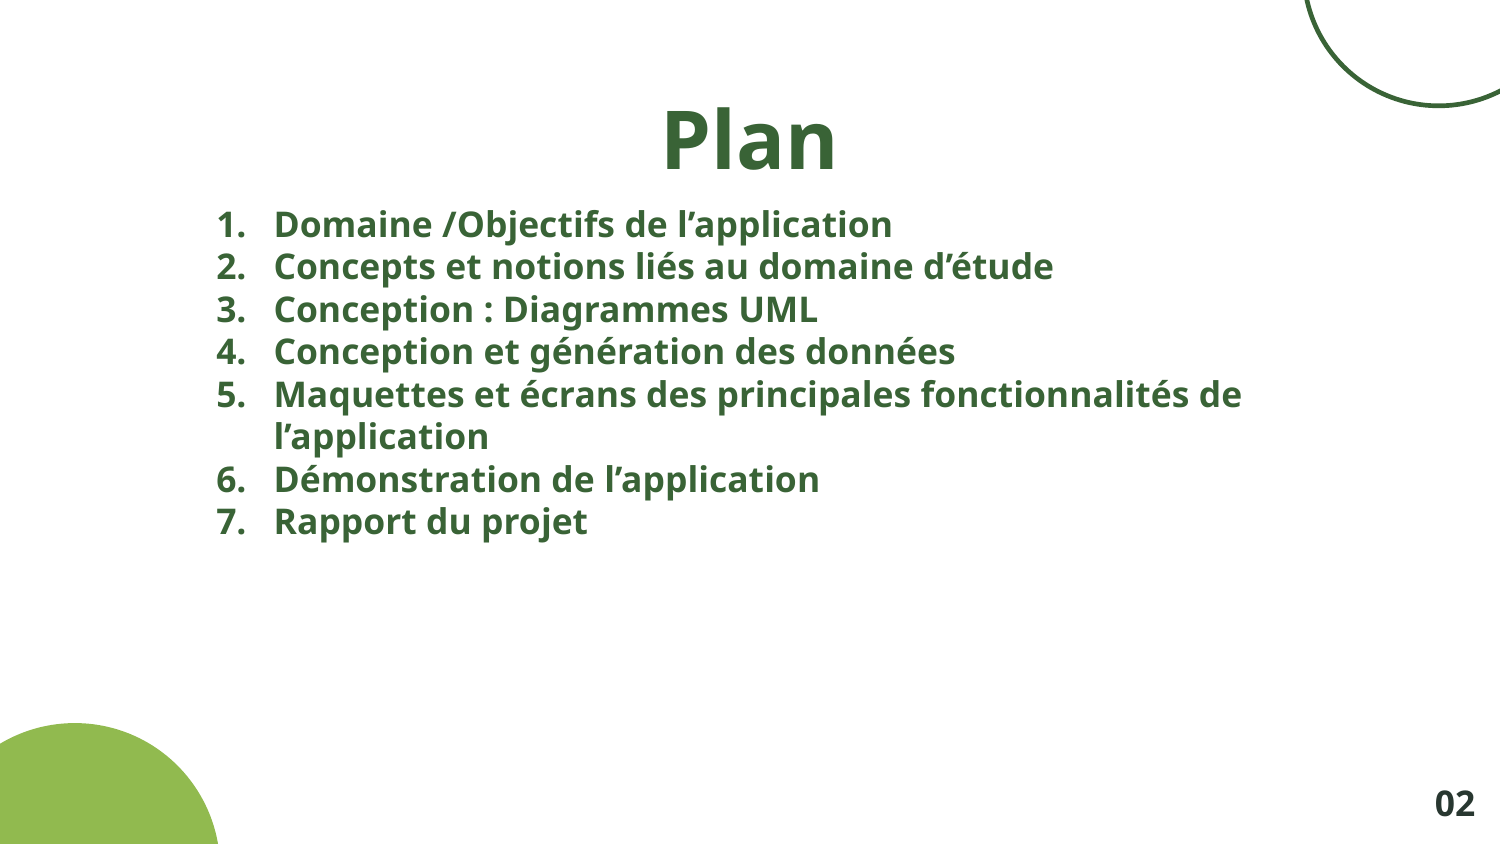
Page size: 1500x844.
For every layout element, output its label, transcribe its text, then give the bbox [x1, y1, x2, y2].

title Plan [51, 73, 1449, 168]
text_box 02 [1419, 766, 1500, 839]
list Domaine /Objectifs de l’application Concepts et notions liés au domaine d’étude Conception : Diagrammes UML Conception et génération des données Maquettes et écrans des principales fonctionnalités de l’application Démonstration de l’application Rapport du projet [183, 186, 1449, 748]
